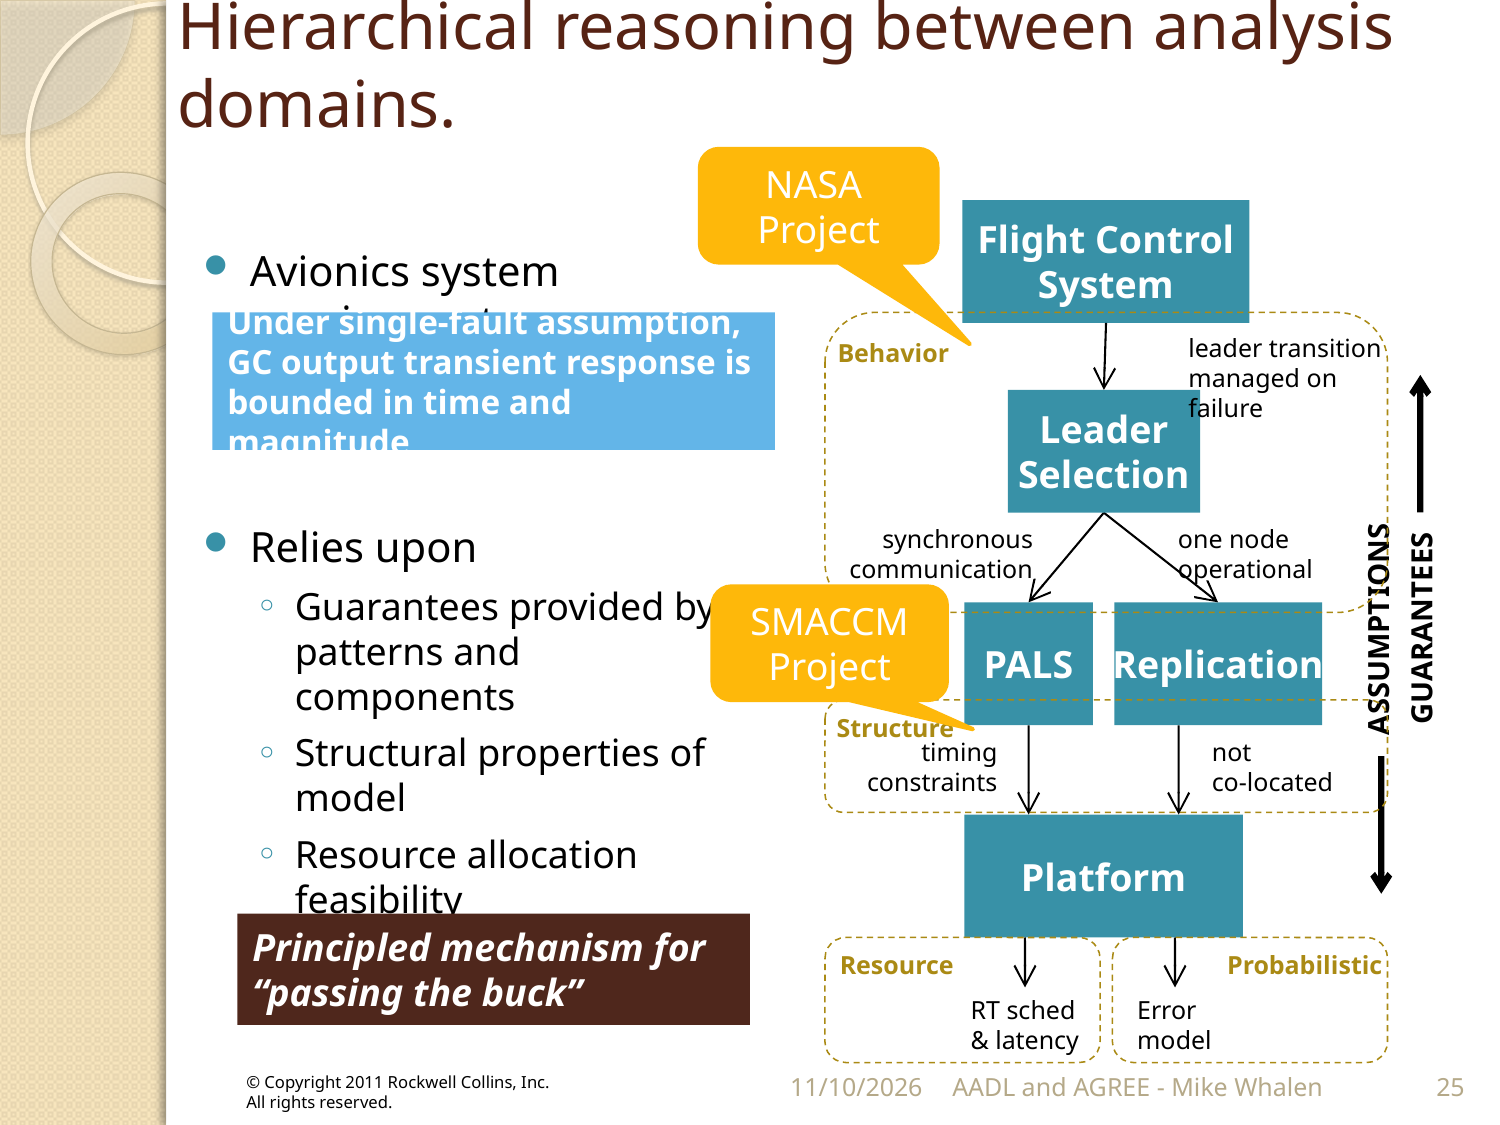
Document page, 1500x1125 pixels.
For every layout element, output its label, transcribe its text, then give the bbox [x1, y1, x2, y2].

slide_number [587, 1034, 937, 1113]
text_box Flight Control System [962, 200, 1250, 309]
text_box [824, 937, 1101, 1063]
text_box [1352, 623, 1388, 696]
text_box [824, 312, 1388, 613]
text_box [1103, 624, 1323, 696]
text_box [1352, 757, 1403, 894]
text_box SMACCM Project [710, 584, 835, 703]
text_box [824, 699, 1388, 813]
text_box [1112, 937, 1396, 1063]
list Avionics system requirement Relies upon Guarantees provided by patterns and components Structural properties of model Resource allocation feasibility Probabilistic system-level failure characteristics [174, 237, 765, 1025]
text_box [842, 624, 1096, 696]
text_box © Copyright 2011 Rockwell Collins, Inc. All rights reserved. [231, 1064, 570, 1120]
text_box Principled mechanism for “passing the buck” [237, 913, 750, 1025]
title Hierarchical reasoning between analysis domains. [162, 0, 1488, 138]
text_box Platform [964, 824, 1243, 938]
text_box Under single-fault assumption, GC output transient response is bounded in time and magnitude [212, 312, 775, 450]
text_box NASA Project [697, 146, 942, 309]
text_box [1395, 374, 1447, 746]
footer AADL and AGREE - Mike Whalen [937, 1034, 1413, 1113]
slide_number 25 [1413, 1034, 1488, 1113]
